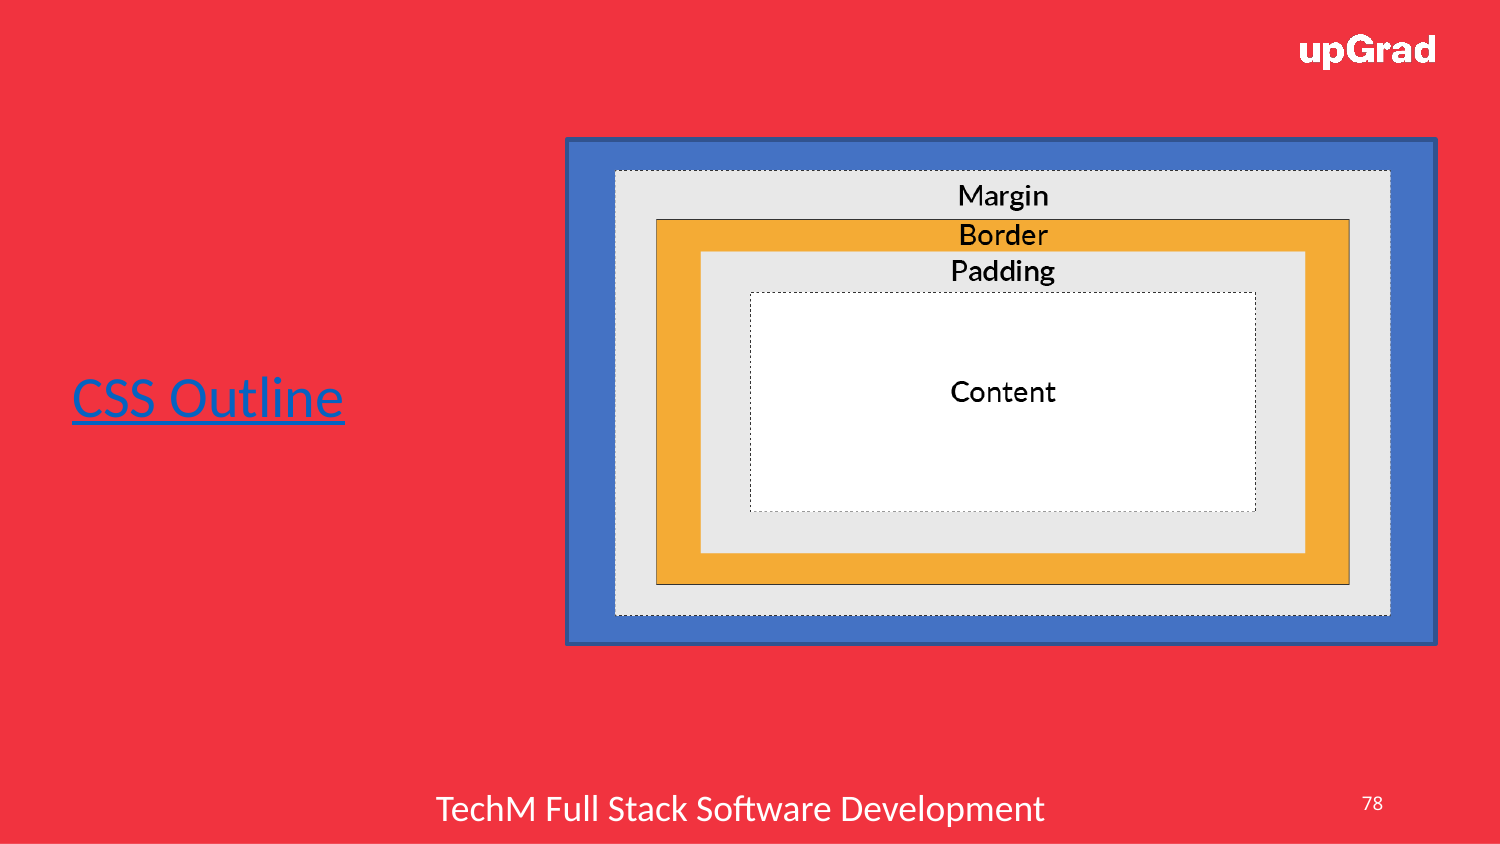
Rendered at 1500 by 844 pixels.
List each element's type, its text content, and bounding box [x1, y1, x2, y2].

text_box [566, 139, 1436, 645]
footer TechM Full Stack Software Development [420, 782, 1092, 827]
picture [1300, 34, 1435, 70]
text_box CSS Outline [57, 351, 566, 437]
slide_number 78 [1092, 782, 1399, 827]
picture [605, 158, 1399, 626]
